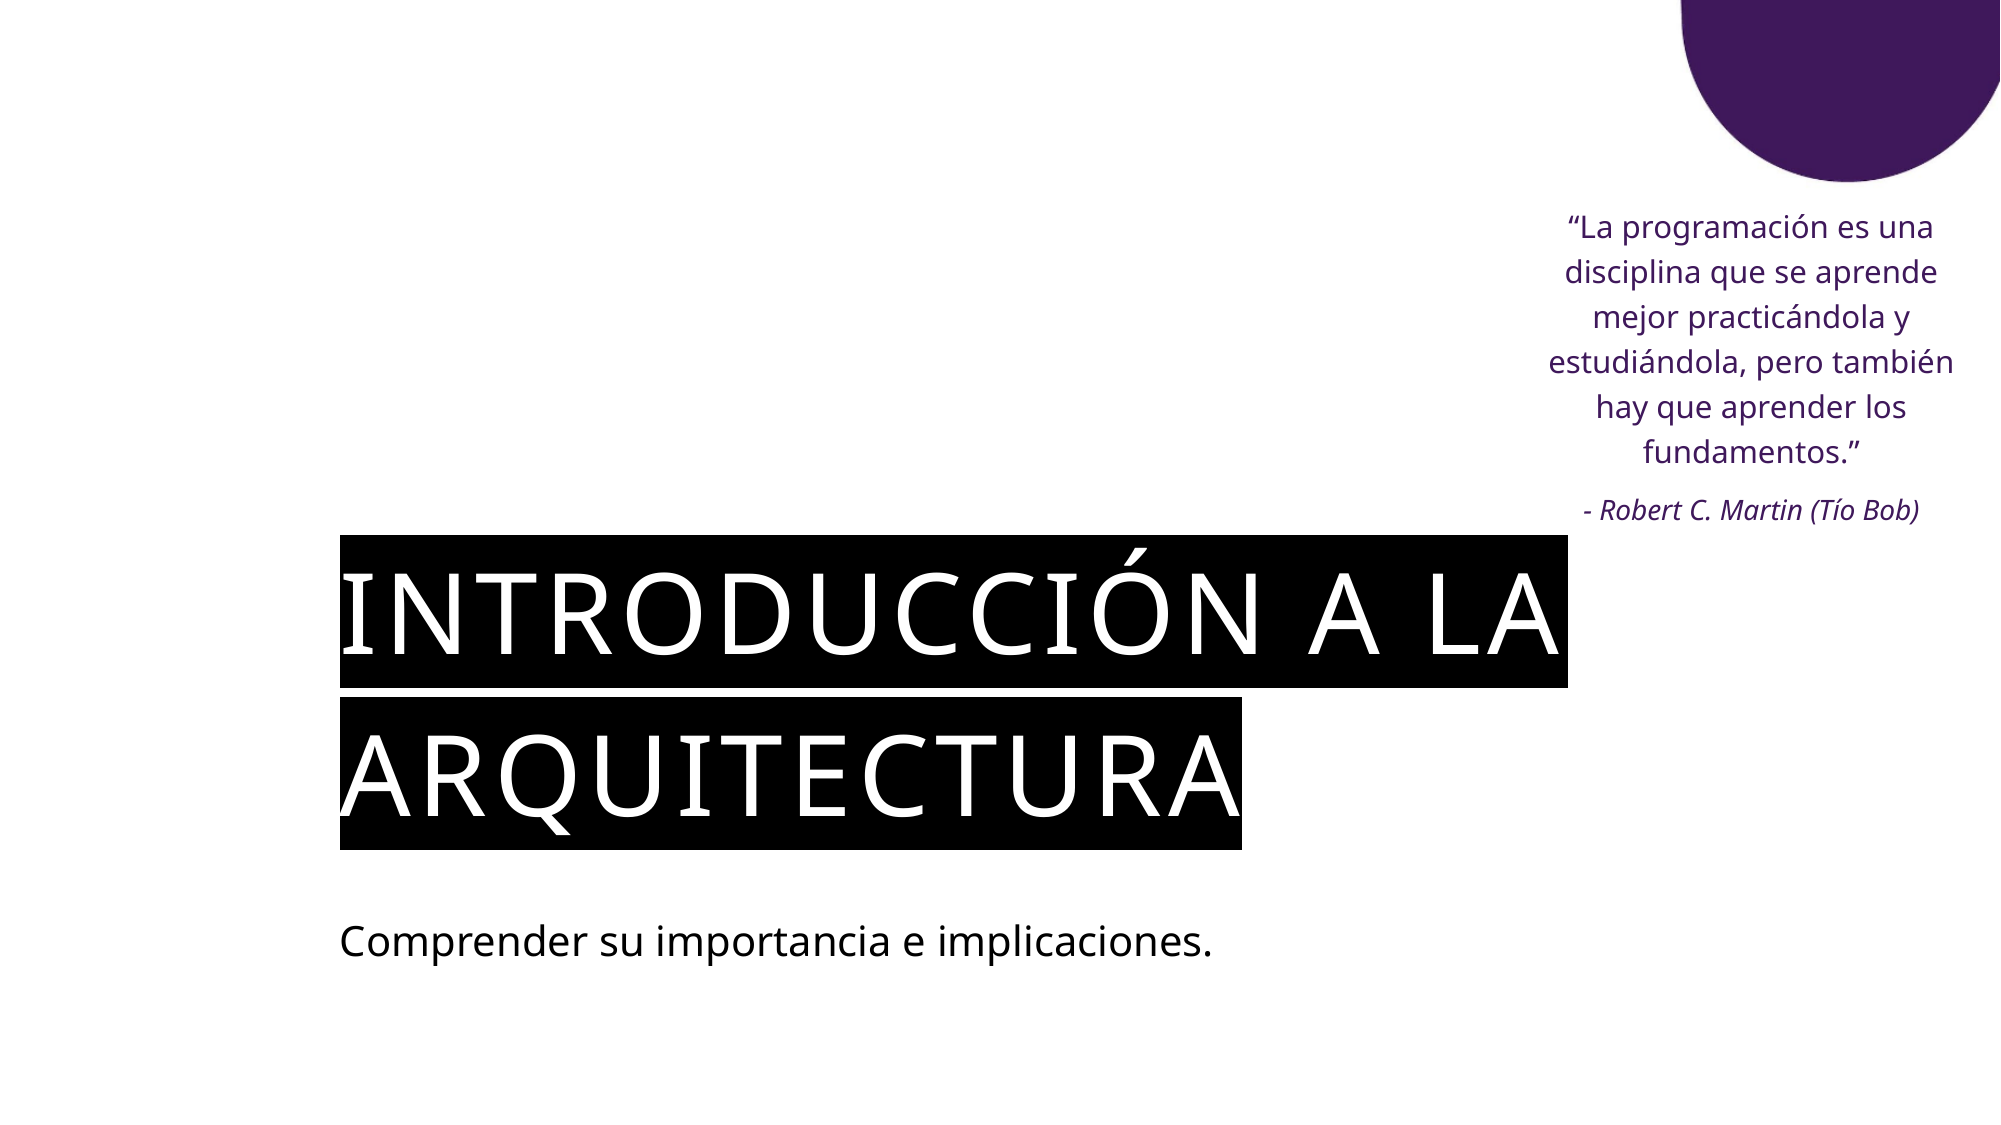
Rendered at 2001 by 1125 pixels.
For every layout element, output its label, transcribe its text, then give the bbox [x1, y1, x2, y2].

picture [1360, 0, 2000, 196]
title Introducción a la Arquitectura [324, 453, 1588, 847]
text_box “La programación es una disciplina que se aprende mejor practicándola y estudiándola, pero también hay que aprender los fundamentos.” - Robert C. Martin (Tío Bob) [1516, 196, 1987, 539]
list Comprender su importancia e implicaciones. [324, 896, 1588, 1041]
